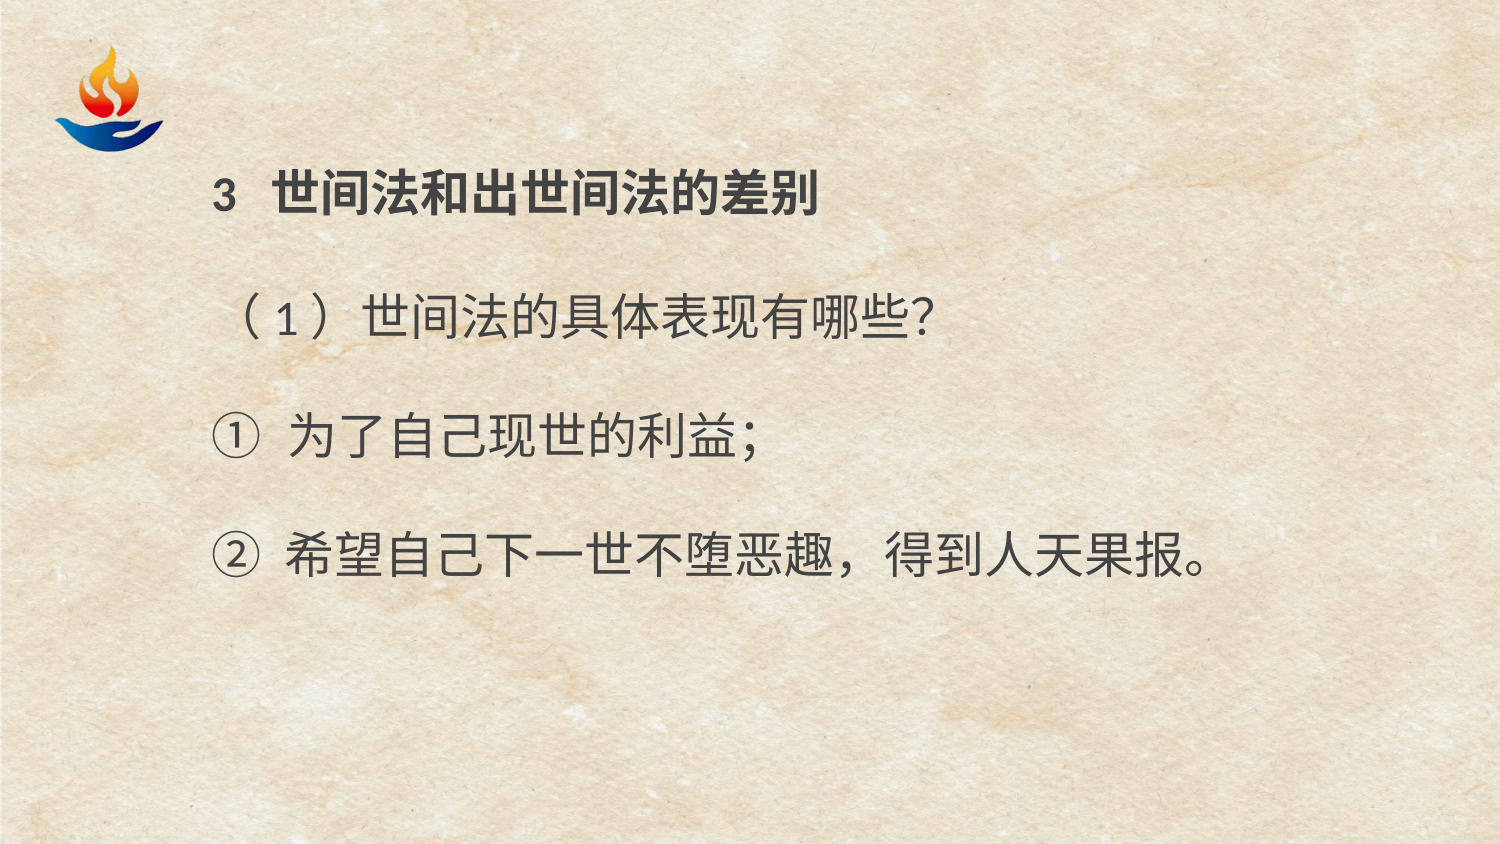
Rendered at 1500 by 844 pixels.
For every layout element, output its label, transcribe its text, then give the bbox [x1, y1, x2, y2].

text_box 3 世间法和出世间法的差别 （1）世间法的具体表现有哪些？ ① 为了自己现世的利益； ② 希望自己下一世不堕恶趣，得到人天果报。 [196, 79, 1438, 746]
picture [0, 0, 1500, 844]
